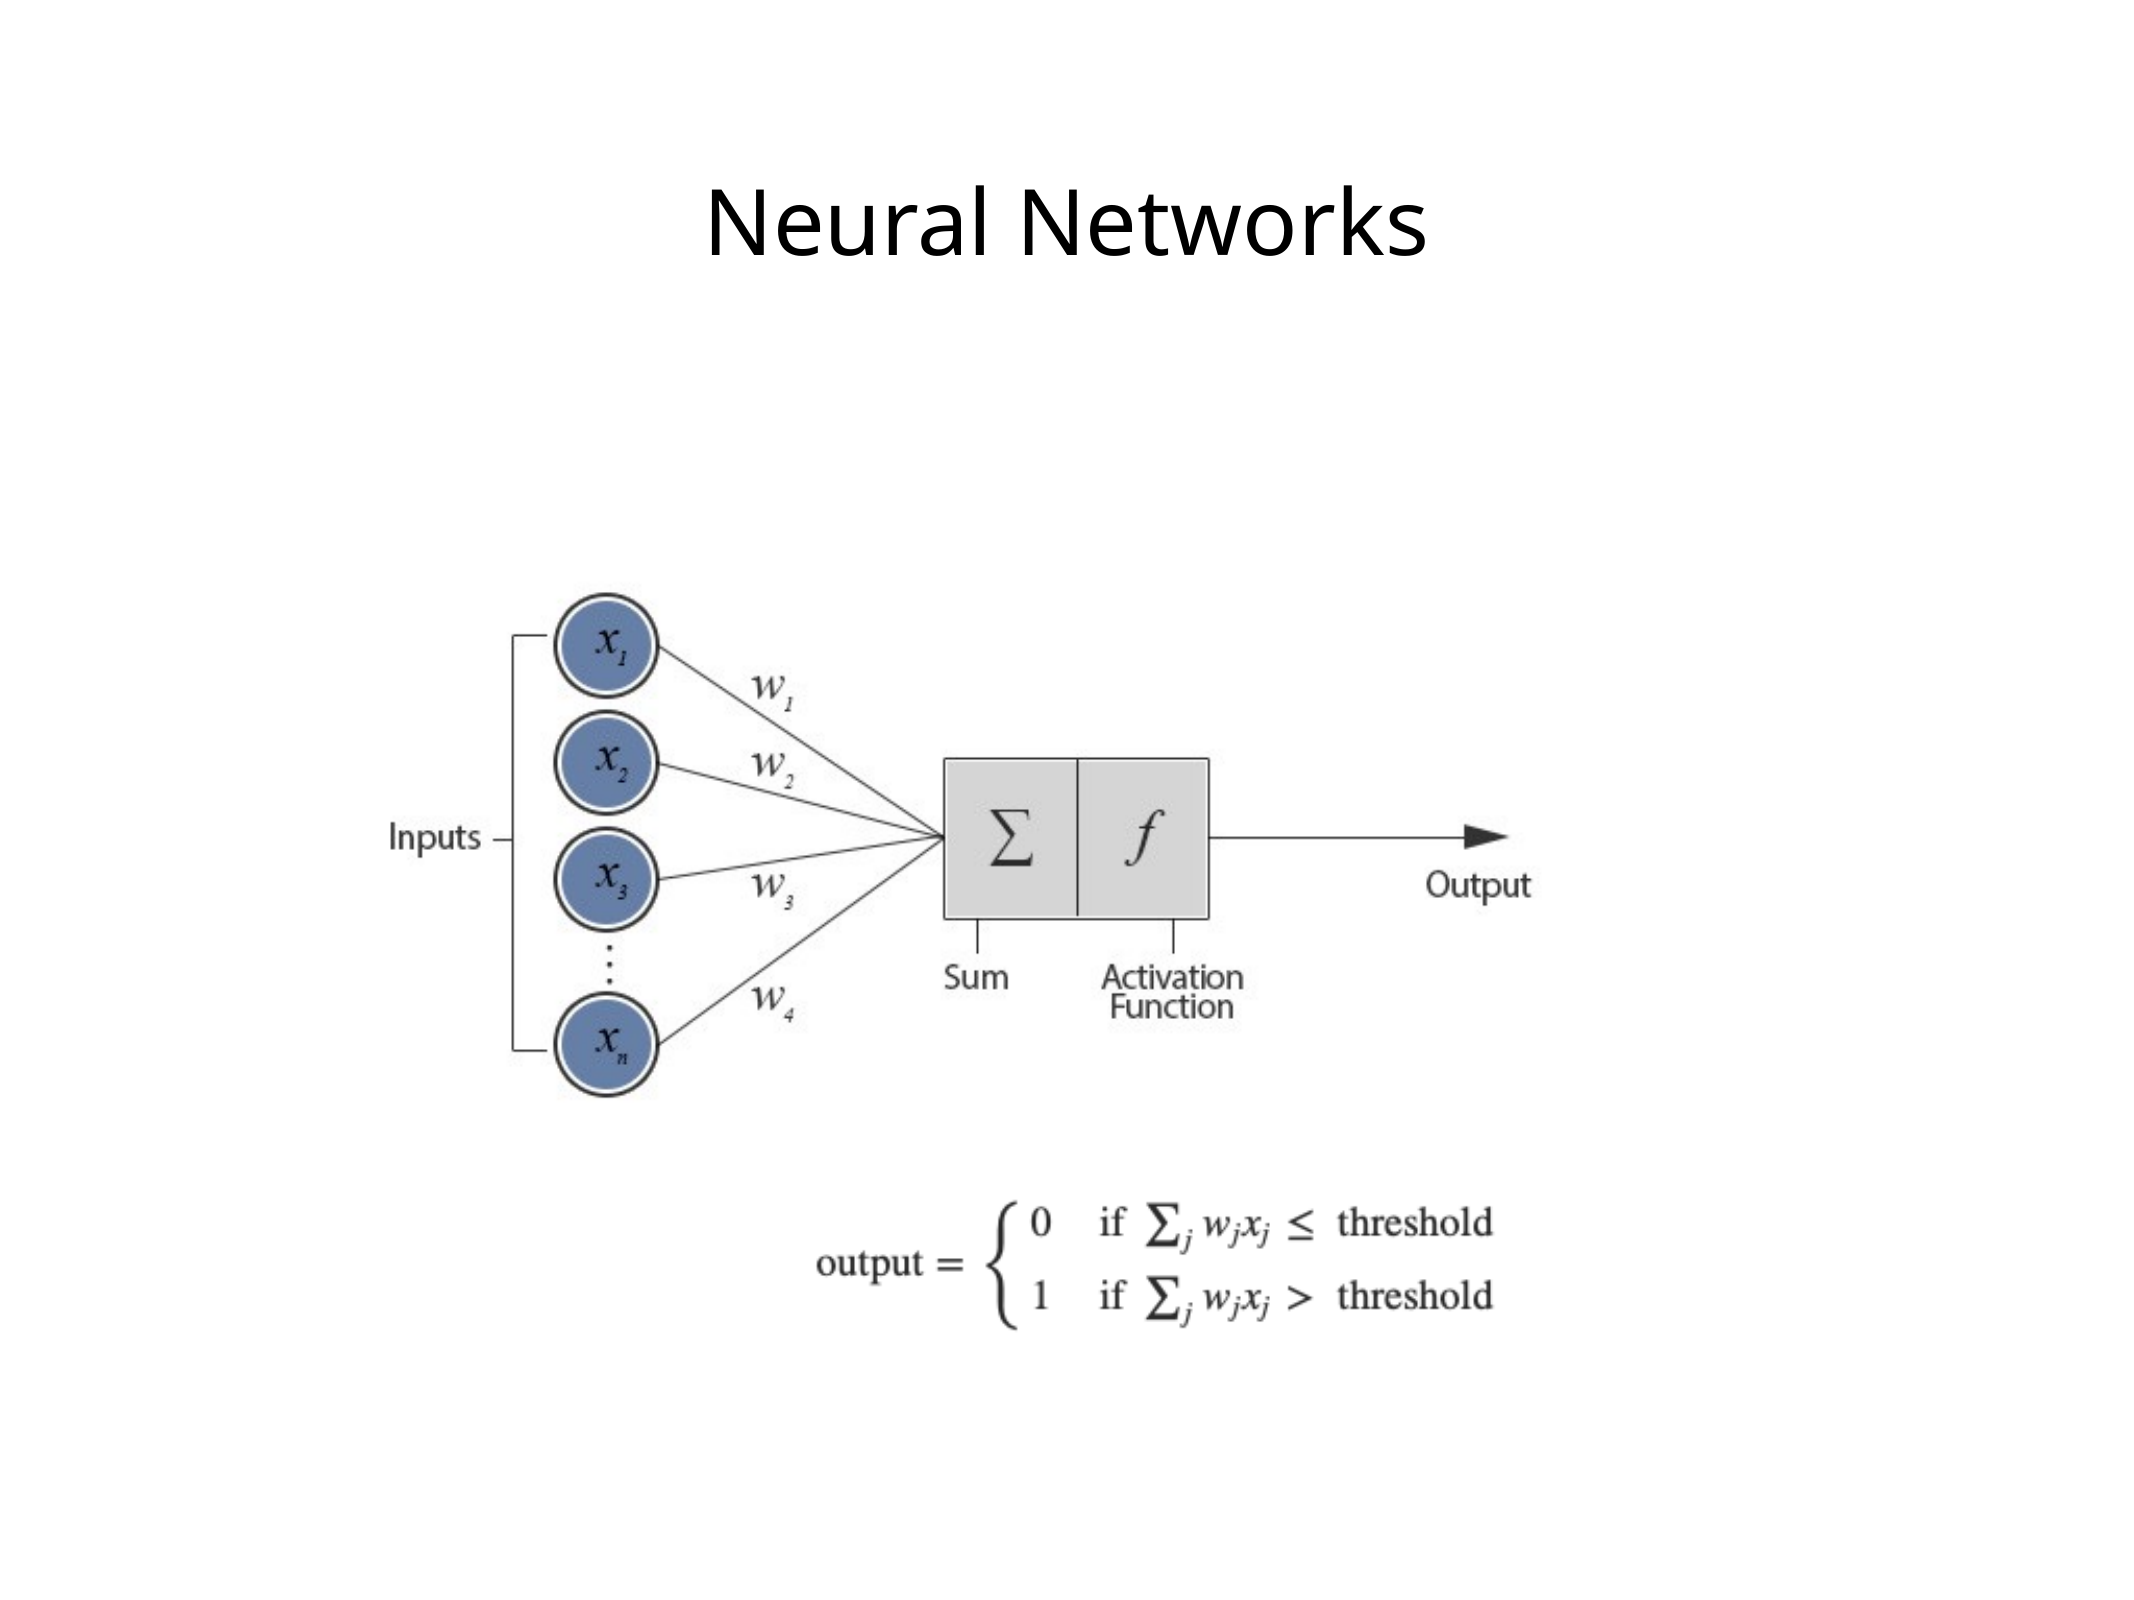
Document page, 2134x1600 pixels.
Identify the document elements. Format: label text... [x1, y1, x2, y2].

picture [707, 1163, 1590, 1366]
title Neural Networks [155, 41, 1978, 397]
picture [357, 566, 1571, 1118]
